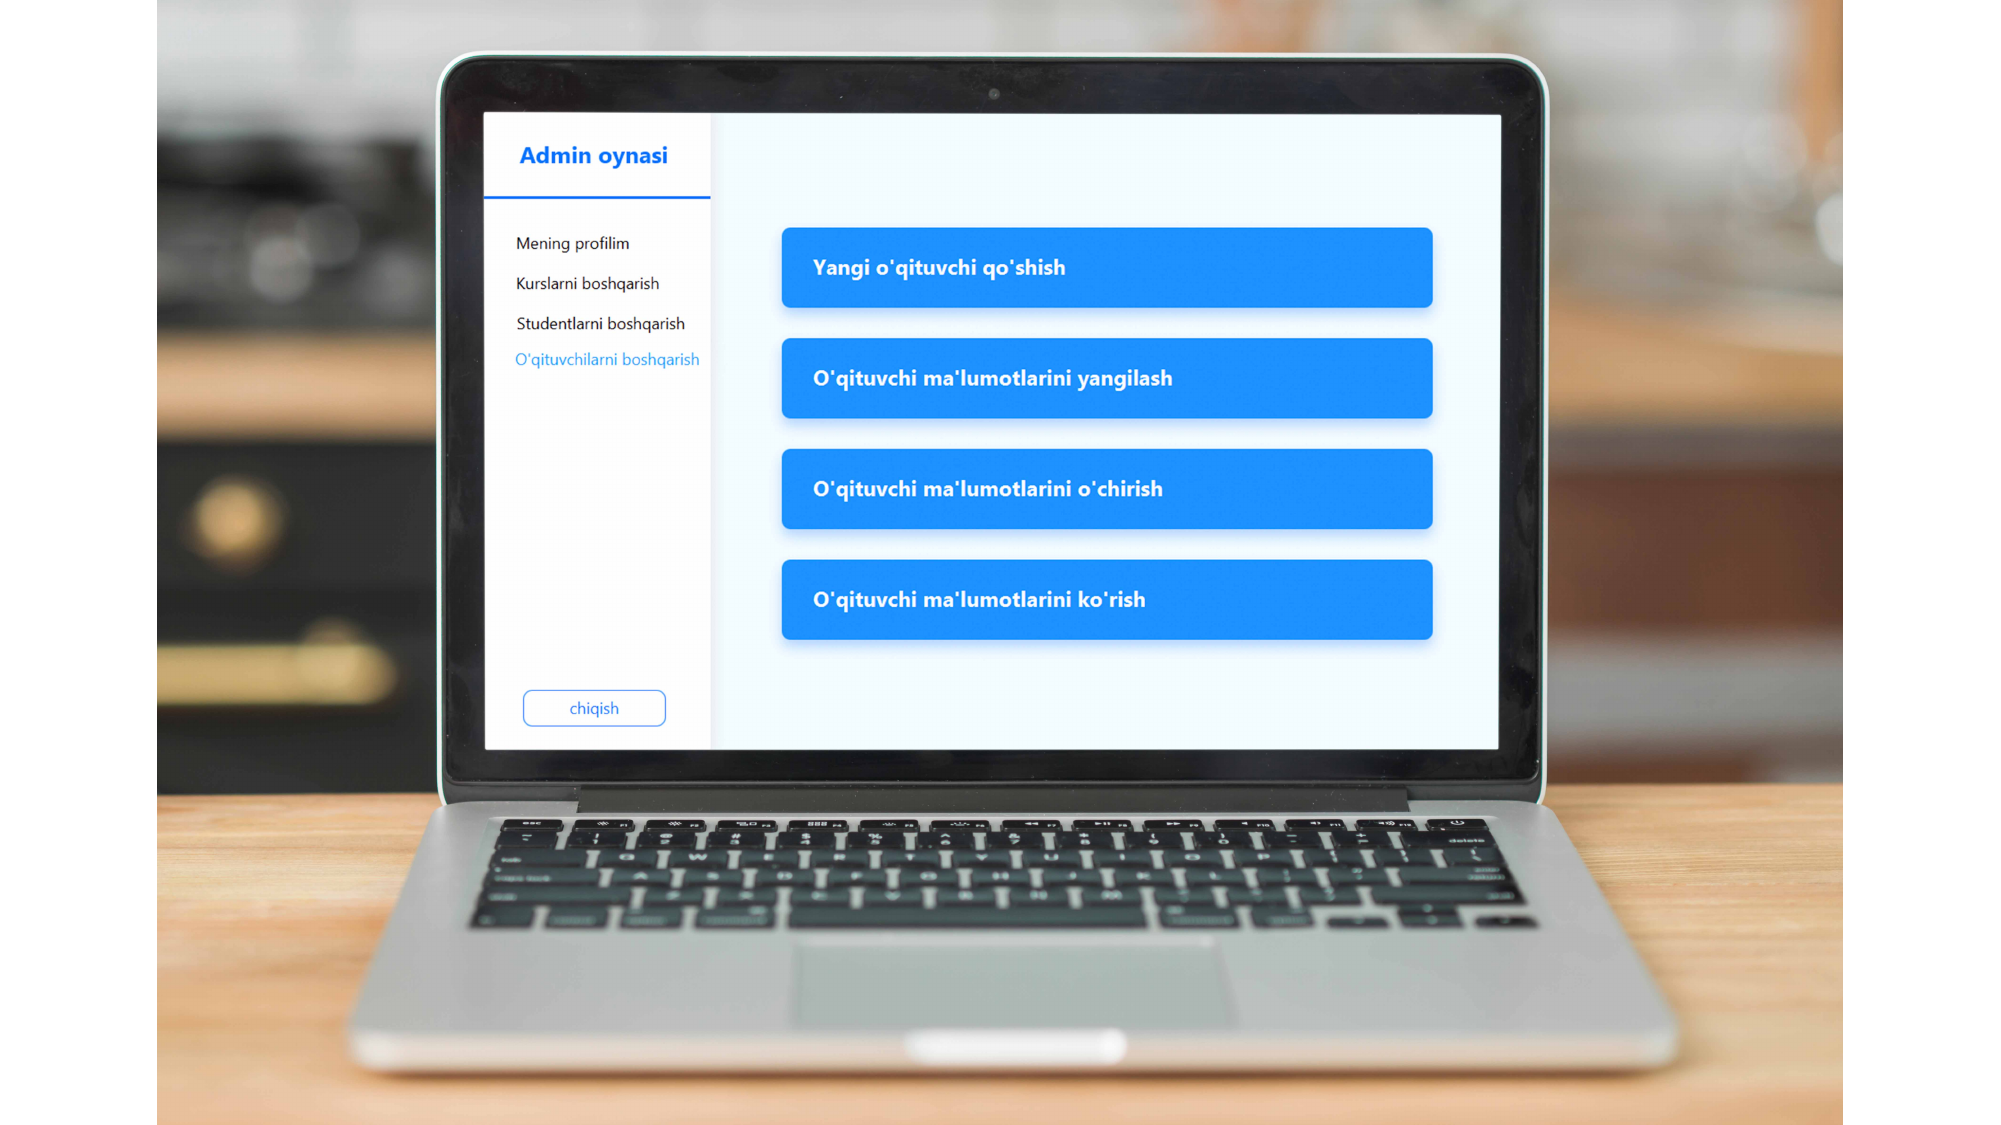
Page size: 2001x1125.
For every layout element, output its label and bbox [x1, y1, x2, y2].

picture [157, 0, 1843, 1125]
